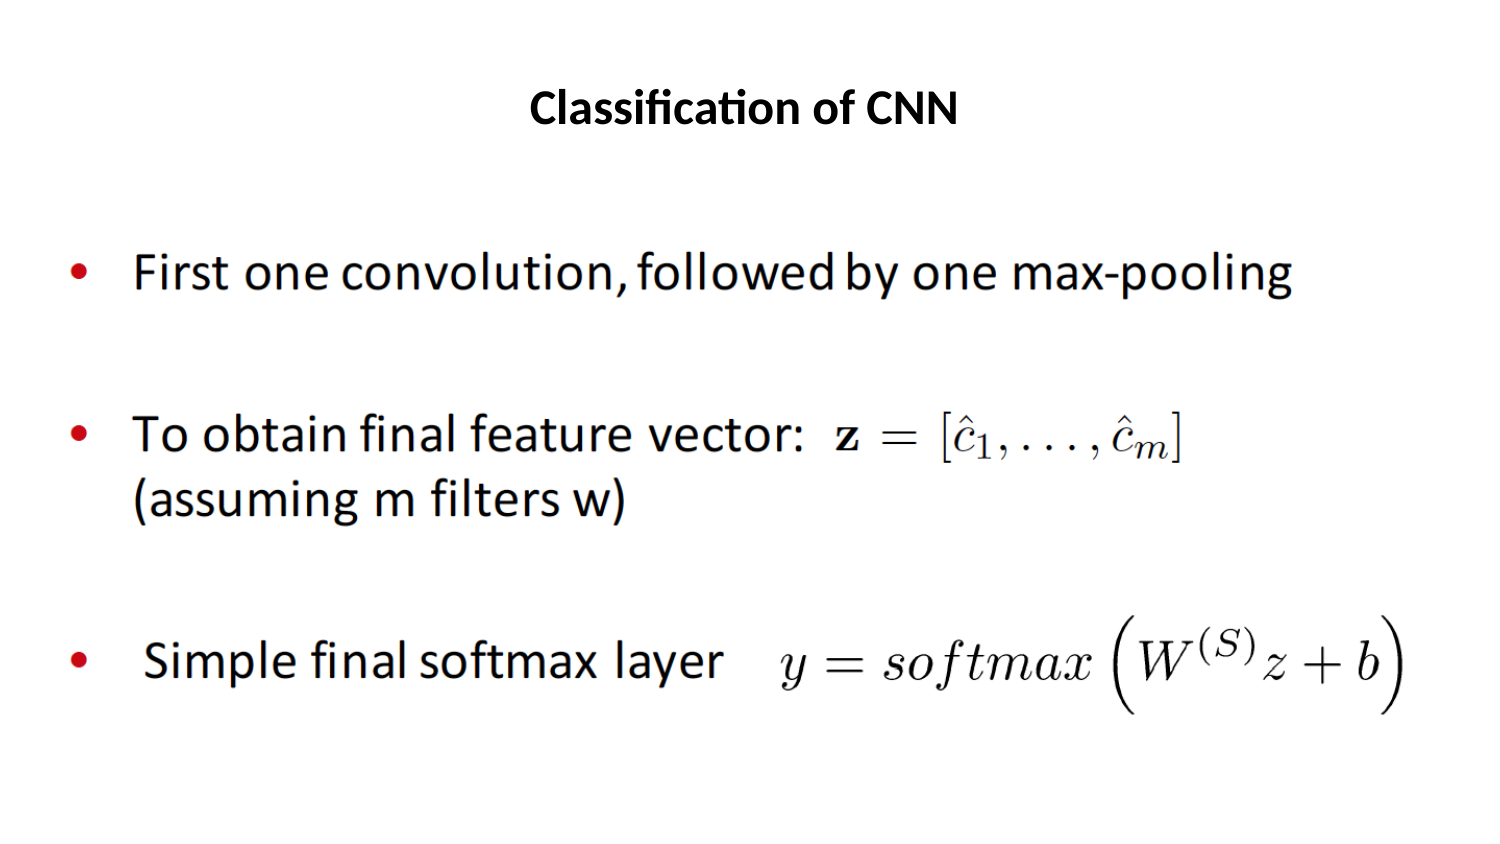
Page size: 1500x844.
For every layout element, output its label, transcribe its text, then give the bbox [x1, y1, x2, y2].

picture [35, 208, 1465, 749]
title Classification of CNN [75, 33, 1425, 175]
